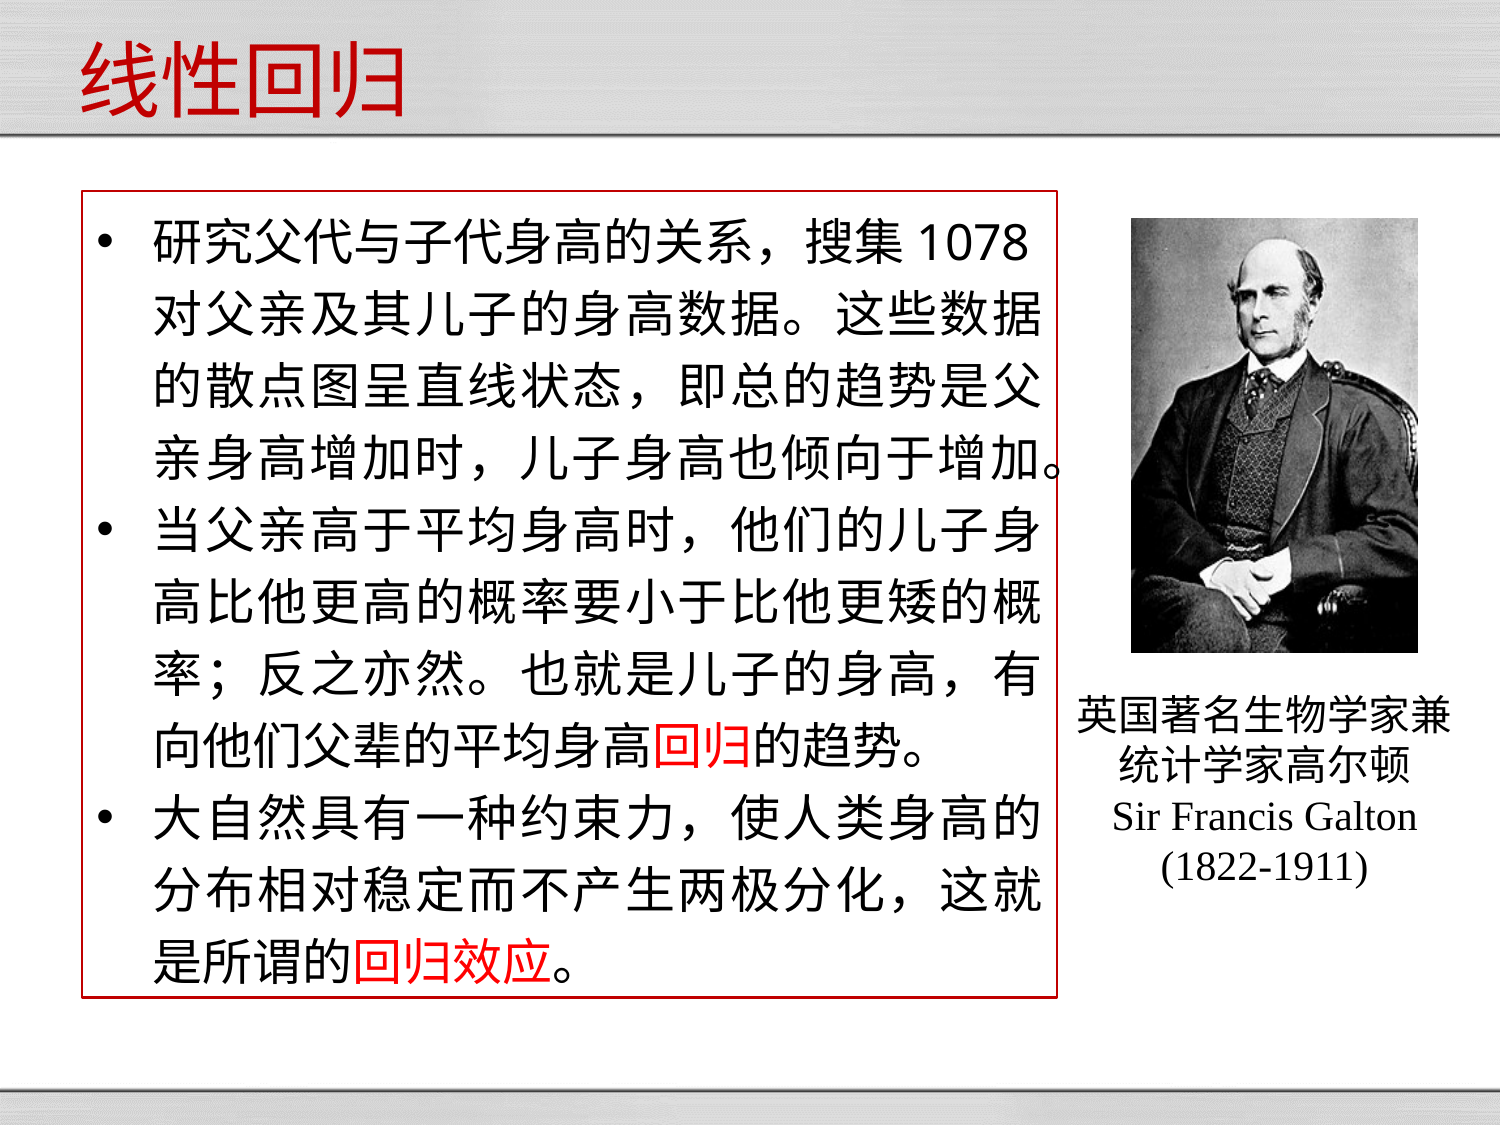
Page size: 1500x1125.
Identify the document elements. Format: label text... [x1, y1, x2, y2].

text_box 研究父代与子代身高的关系，搜集1078对父亲及其儿子的身高数据。这些数据的散点图呈直线状态，即总的趋势是父亲身高增加时，儿子身高也倾向于增加。 当父亲高于平均身高时，他们的儿子身高比他更高的概率要小于比他更矮的概率；反之亦然。也就是儿子的身高，有向他们父辈的平均身高回归的趋势。 大自然具有⼀种约束力，使⼈类身高的分布相对稳定而不产生两极分化，这就是所谓的回归效应。 [81, 190, 1058, 998]
text_box 英国著名生物学家兼统计学家高尔顿 Sir Francis Galton (1822-1911) [1058, 681, 1488, 896]
text_box 线性回归 [62, 22, 1437, 131]
picture [0, 0, 1500, 1125]
